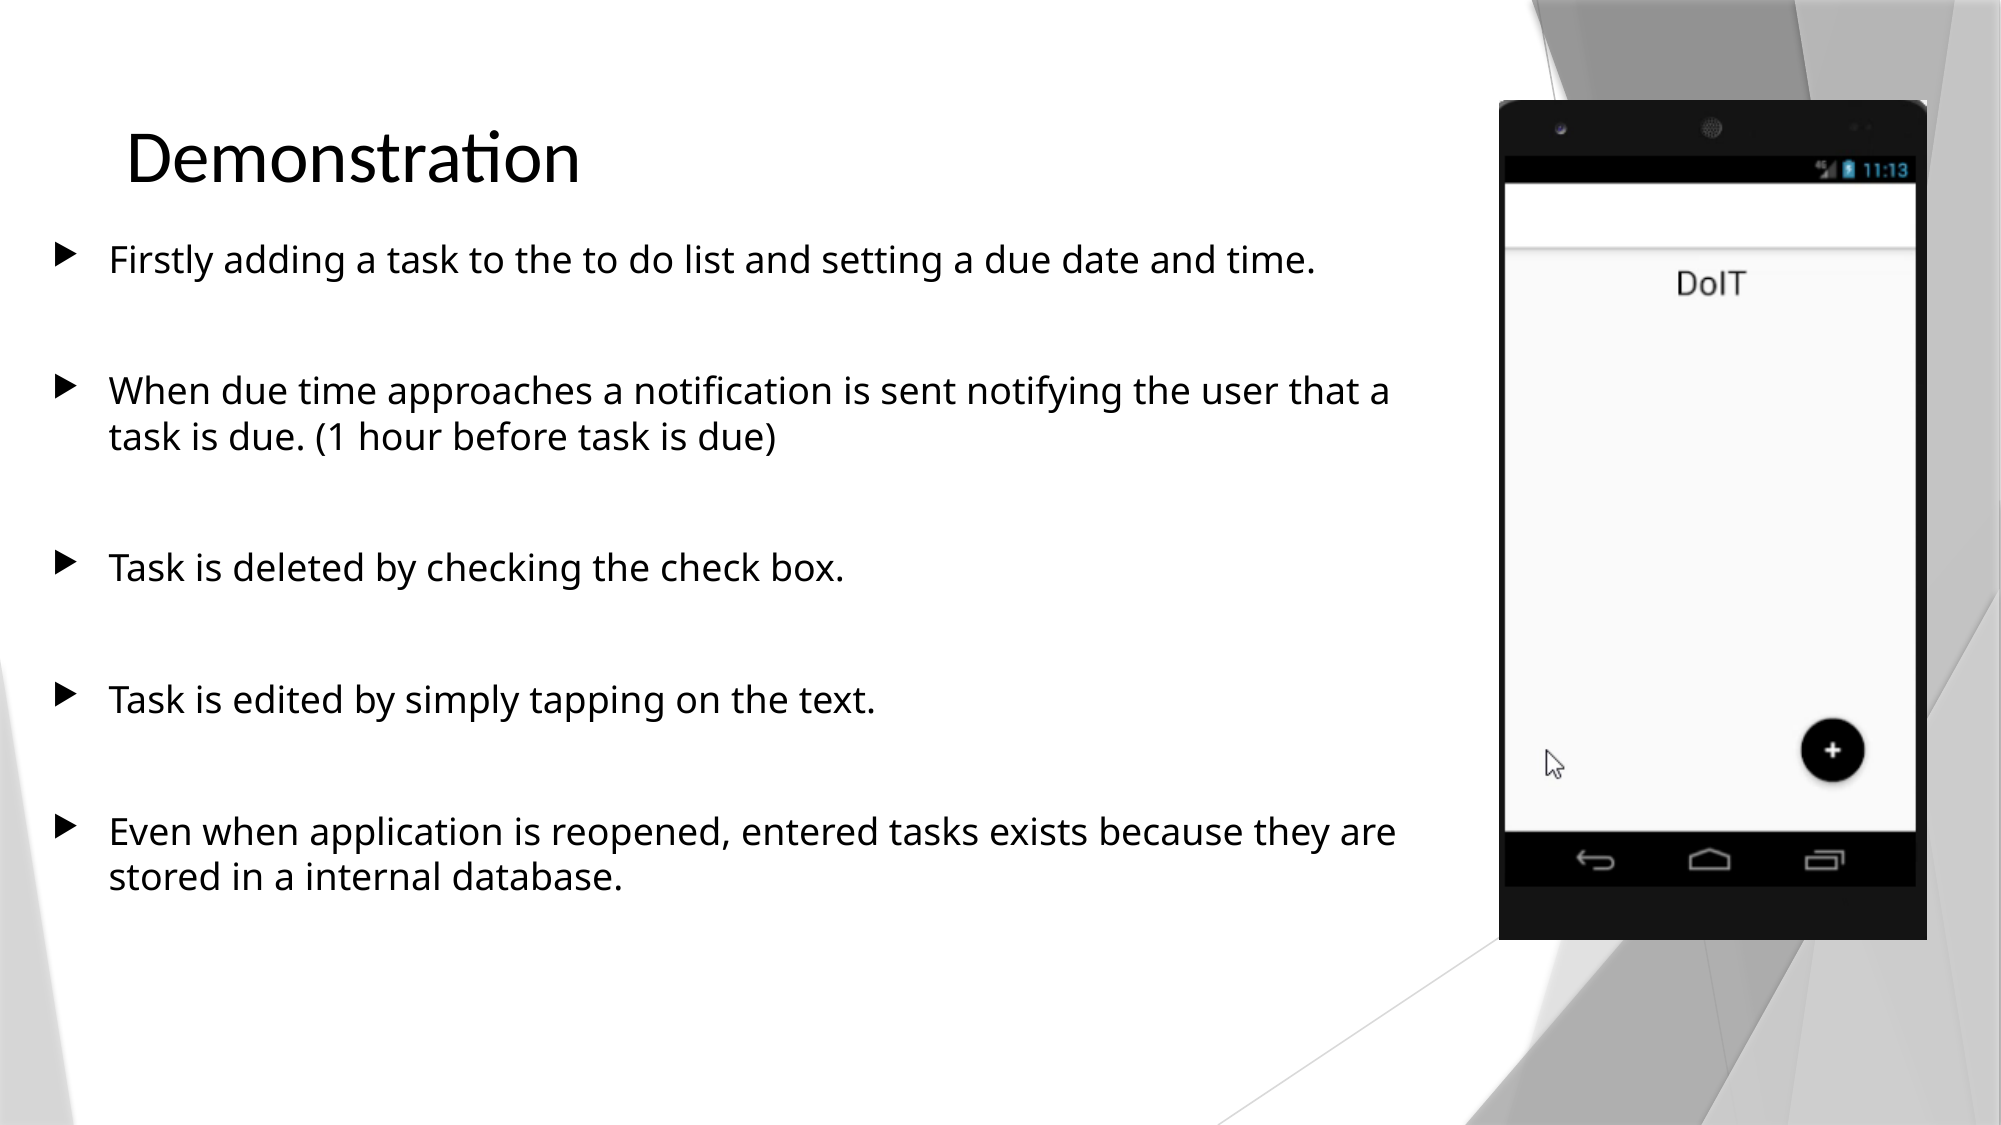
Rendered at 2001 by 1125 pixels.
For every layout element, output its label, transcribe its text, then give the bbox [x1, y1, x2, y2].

title Demonstration [111, 99, 1497, 317]
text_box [1498, 99, 1928, 942]
list Firstly adding a task to the to do list and setting a due date and time. When due time approaches a notification is sent notifying the user that a task is due. (1 hour before task is due) Task is deleted by checking the check box. Task is edited by simply tapping on the text. Even when application is reopened, entered tasks exists because they are stored in a internal database. [37, 228, 1448, 970]
